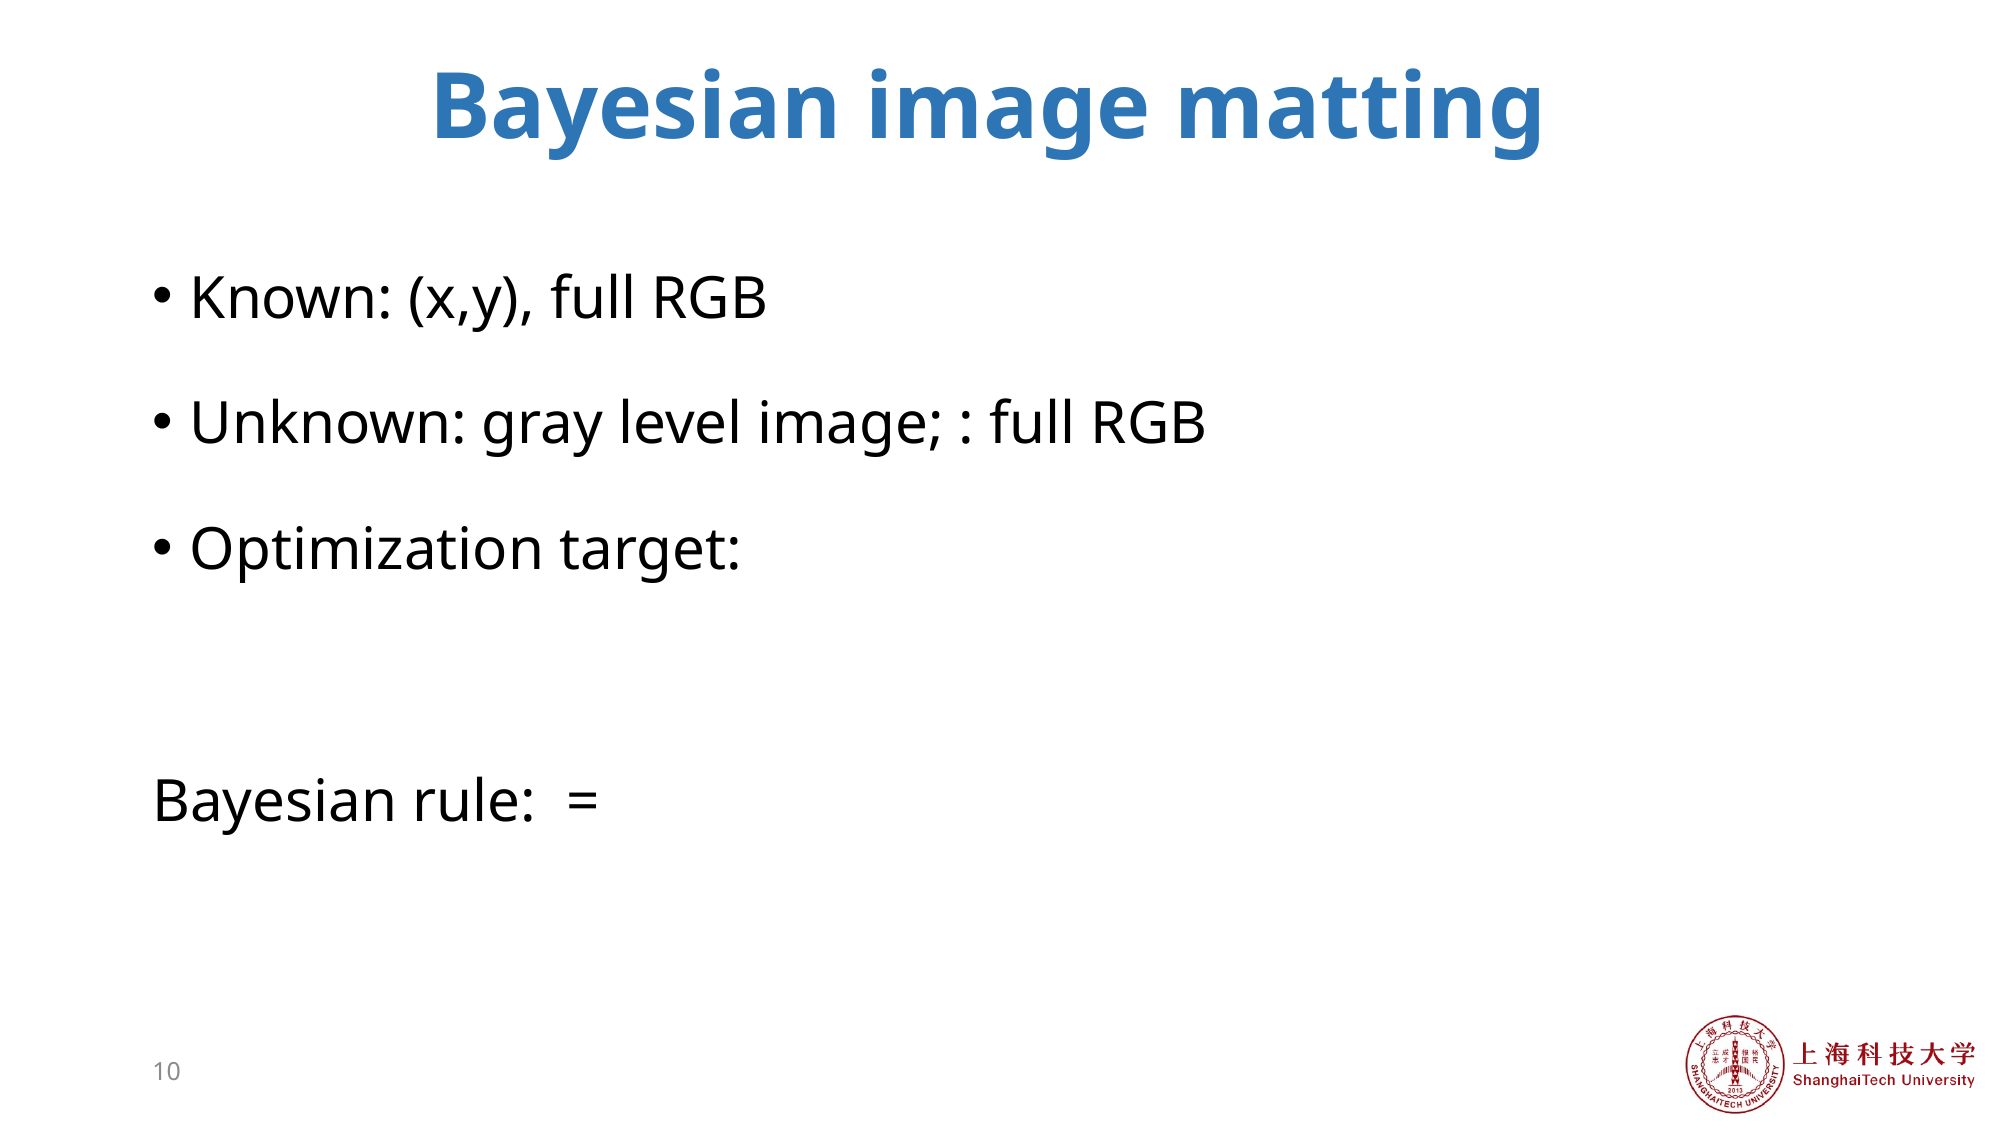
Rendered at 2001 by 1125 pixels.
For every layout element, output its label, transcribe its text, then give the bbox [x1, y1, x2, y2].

slide_number 10 [137, 1042, 588, 1103]
picture [1685, 1015, 1975, 1114]
text_box Bayesian image matting [137, 0, 1863, 218]
